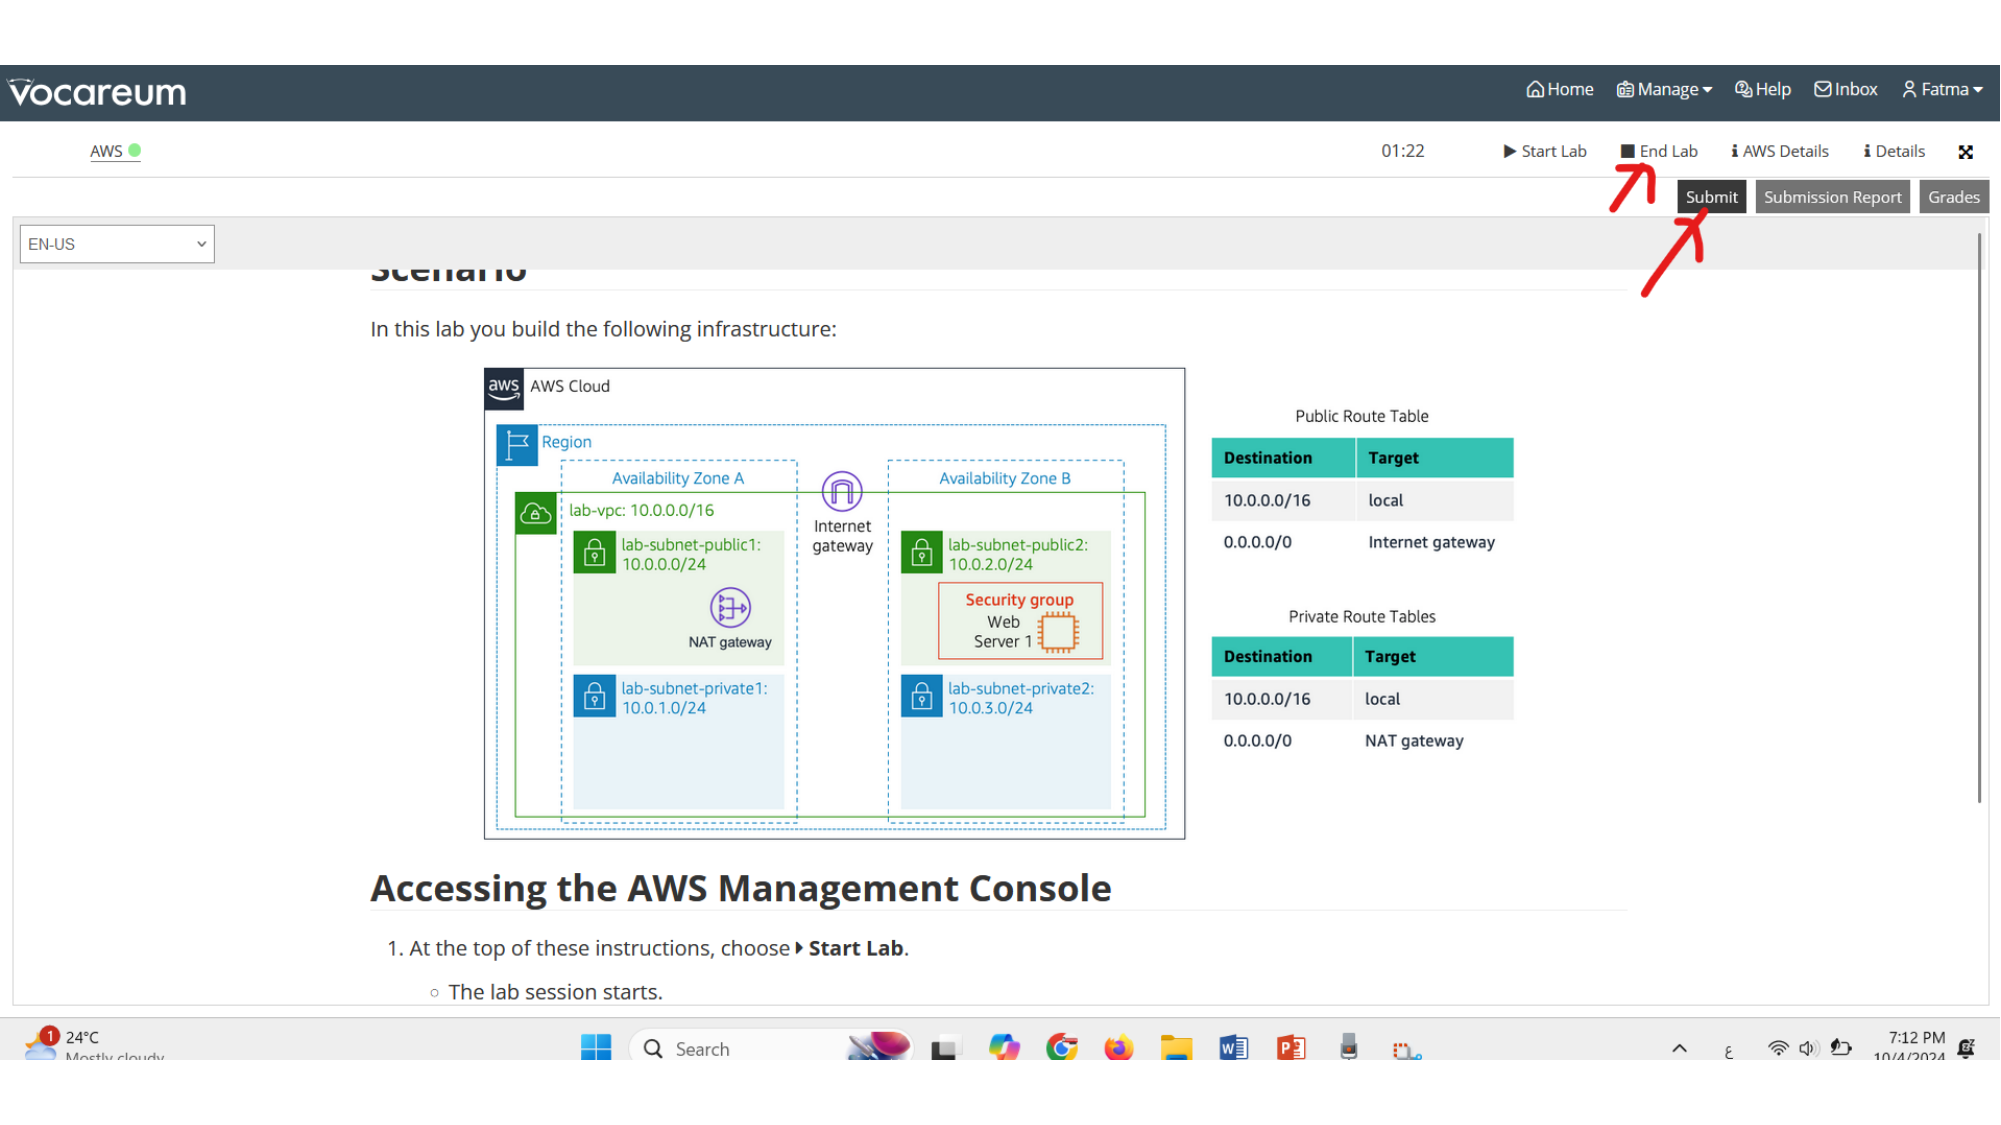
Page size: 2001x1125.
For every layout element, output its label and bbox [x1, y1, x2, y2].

picture [0, 65, 2000, 1060]
